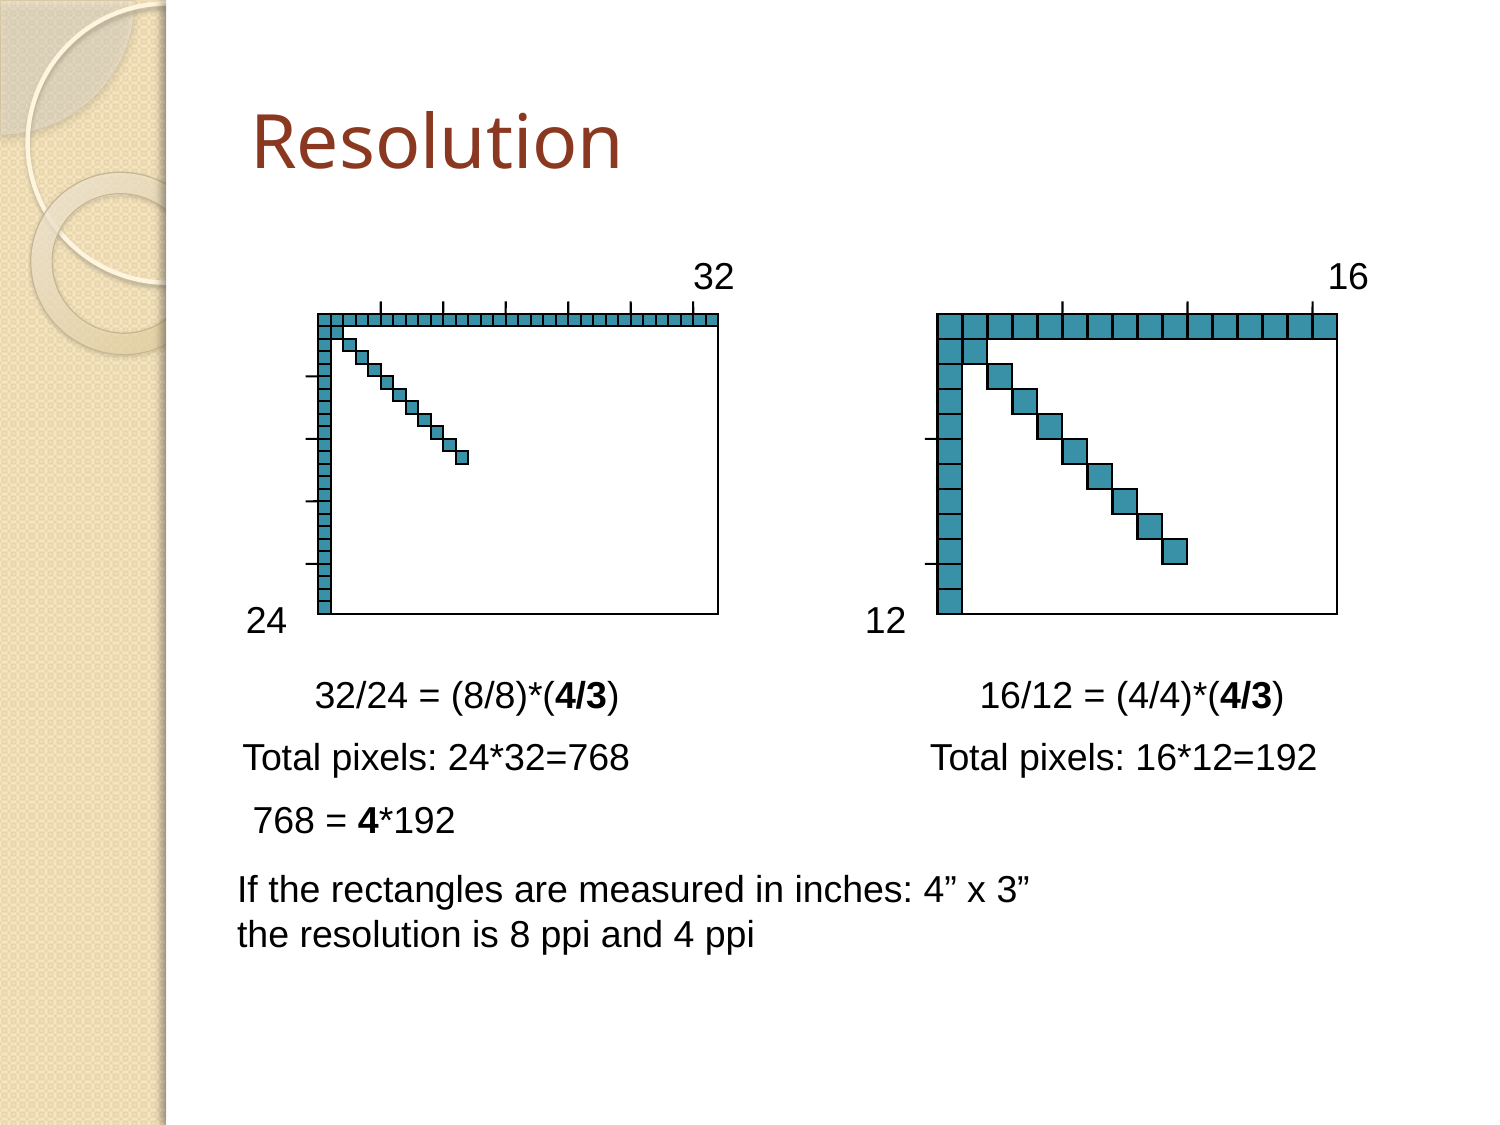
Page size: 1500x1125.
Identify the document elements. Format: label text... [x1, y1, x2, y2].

text_box [318, 451, 331, 463]
text_box [680, 313, 693, 327]
text_box [580, 313, 593, 327]
text_box [1312, 313, 1338, 339]
text_box [963, 339, 988, 364]
text_box [937, 438, 963, 463]
text_box [318, 426, 331, 438]
text_box [380, 313, 393, 327]
text_box [480, 313, 493, 327]
text_box [1012, 313, 1037, 339]
text_box [405, 313, 418, 327]
text_box [937, 563, 963, 588]
text_box [1237, 313, 1262, 339]
text_box [355, 313, 368, 327]
text_box [693, 313, 705, 327]
text_box [430, 313, 443, 327]
text_box [393, 313, 405, 327]
text_box [1012, 388, 1038, 414]
text_box 16/12 = (4/4)*(4/3) [964, 663, 1300, 724]
text_box [318, 501, 331, 513]
text_box 32/24 = (8/8)*(4/3) [299, 663, 635, 724]
text_box [605, 313, 618, 327]
text_box [318, 601, 331, 614]
text_box [318, 538, 331, 551]
text_box [530, 313, 543, 327]
text_box [355, 351, 369, 364]
text_box [655, 313, 668, 327]
text_box [318, 401, 331, 413]
text_box [962, 313, 987, 339]
text_box [430, 426, 444, 439]
text_box [643, 313, 655, 327]
text_box [1162, 538, 1188, 564]
text_box [318, 551, 331, 563]
text_box [318, 413, 331, 426]
text_box [318, 351, 331, 363]
text_box [1187, 313, 1212, 339]
text_box [393, 388, 406, 402]
text_box [318, 526, 331, 538]
text_box [331, 327, 344, 339]
text_box If the rectangles are measured in inches: 4” x 3” the resolution is 8 ppi and 4 ppi [222, 857, 1063, 962]
text_box [937, 388, 963, 413]
text_box [937, 413, 963, 438]
text_box [618, 313, 630, 327]
text_box [543, 313, 555, 327]
text_box [318, 563, 331, 576]
text_box [937, 363, 963, 388]
text_box [555, 313, 568, 327]
text_box [593, 313, 605, 327]
text_box [568, 313, 580, 327]
text_box 24 [231, 588, 303, 649]
text_box [405, 401, 419, 414]
text_box [1287, 313, 1312, 339]
text_box [455, 313, 468, 327]
text_box [318, 313, 330, 326]
text_box [343, 313, 355, 327]
text_box [937, 538, 963, 563]
text_box [1062, 438, 1088, 464]
text_box [318, 388, 331, 401]
text_box [418, 413, 431, 427]
text_box 16 [1312, 244, 1385, 305]
text_box [937, 513, 963, 538]
text_box Total pixels: 16*12=192 [915, 725, 1333, 786]
text_box 32 [678, 244, 750, 305]
text_box [318, 463, 331, 476]
text_box [318, 363, 331, 376]
text_box [380, 376, 394, 389]
text_box [493, 313, 505, 327]
text_box [1162, 313, 1187, 339]
text_box [368, 363, 381, 377]
text_box [443, 313, 455, 327]
text_box [343, 338, 356, 352]
text_box [937, 313, 962, 338]
text_box [668, 313, 680, 327]
text_box [1087, 463, 1113, 489]
text_box [937, 338, 963, 363]
text_box [518, 313, 530, 327]
text_box [963, 339, 1338, 614]
text_box [418, 313, 430, 327]
text_box [1112, 313, 1137, 339]
text_box [468, 313, 480, 327]
text_box [1037, 313, 1062, 339]
text_box [505, 313, 518, 327]
text_box [318, 376, 331, 388]
text_box 12 [850, 588, 922, 649]
text_box [630, 313, 643, 327]
text_box [705, 313, 719, 327]
title Resolution [235, 45, 1466, 233]
text_box [330, 313, 343, 327]
text_box [987, 363, 1013, 389]
text_box 768 = 4*192 [237, 788, 471, 848]
text_box [331, 327, 719, 614]
text_box [937, 488, 963, 513]
text_box [1062, 313, 1087, 339]
text_box [318, 438, 331, 451]
text_box [368, 313, 380, 327]
text_box [455, 451, 469, 464]
text_box [1037, 413, 1063, 439]
text_box Total pixels: 24*32=768 [227, 725, 646, 786]
text_box [1087, 313, 1112, 339]
text_box [318, 488, 331, 501]
text_box [318, 326, 331, 338]
text_box [318, 588, 331, 601]
text_box [443, 438, 456, 452]
text_box [1137, 513, 1163, 539]
text_box [1137, 313, 1162, 339]
text_box [987, 313, 1012, 339]
text_box [318, 476, 331, 488]
text_box [318, 338, 331, 351]
text_box [937, 588, 963, 614]
text_box [1212, 313, 1237, 339]
text_box [318, 513, 331, 526]
text_box [1262, 313, 1287, 339]
text_box [937, 463, 963, 488]
text_box [318, 576, 331, 588]
text_box [1112, 488, 1138, 514]
